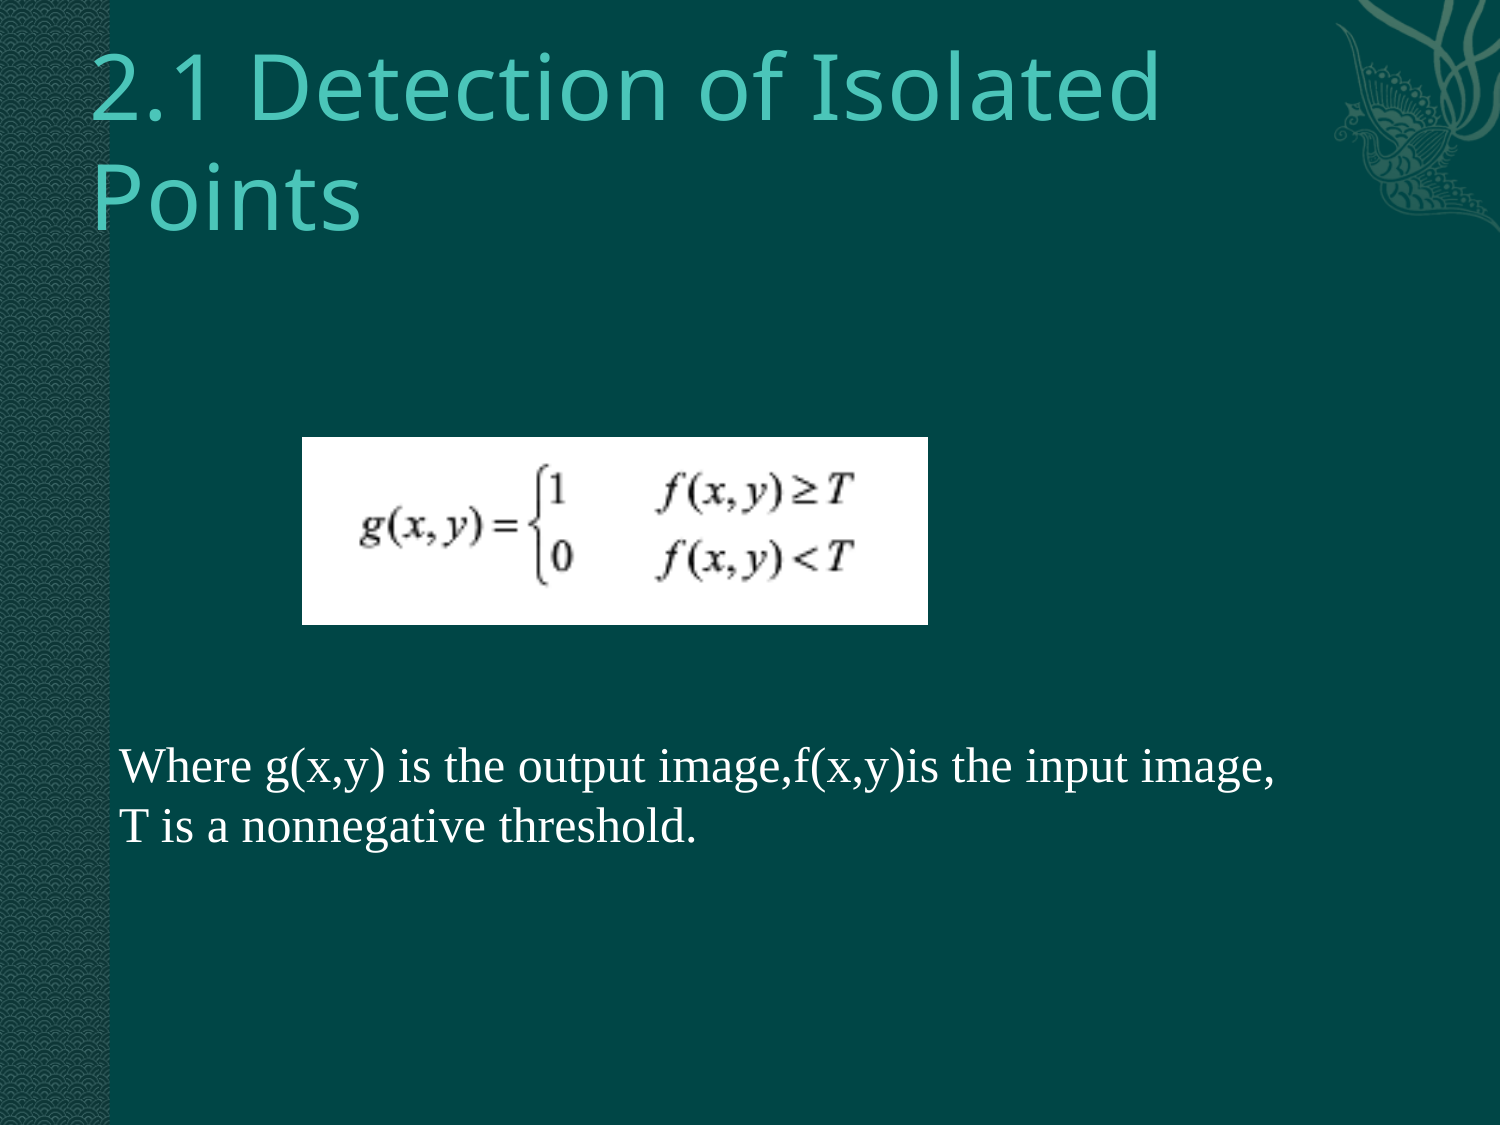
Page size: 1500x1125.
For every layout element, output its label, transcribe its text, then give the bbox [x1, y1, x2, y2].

picture [302, 436, 928, 626]
title 2.1 Detection of Isolated Points [75, 45, 1351, 233]
text_box Where g(x,y) is the output image,f(x,y)is the input image, T is a nonnegative threshold. [103, 724, 1292, 860]
picture [0, 0, 110, 1125]
